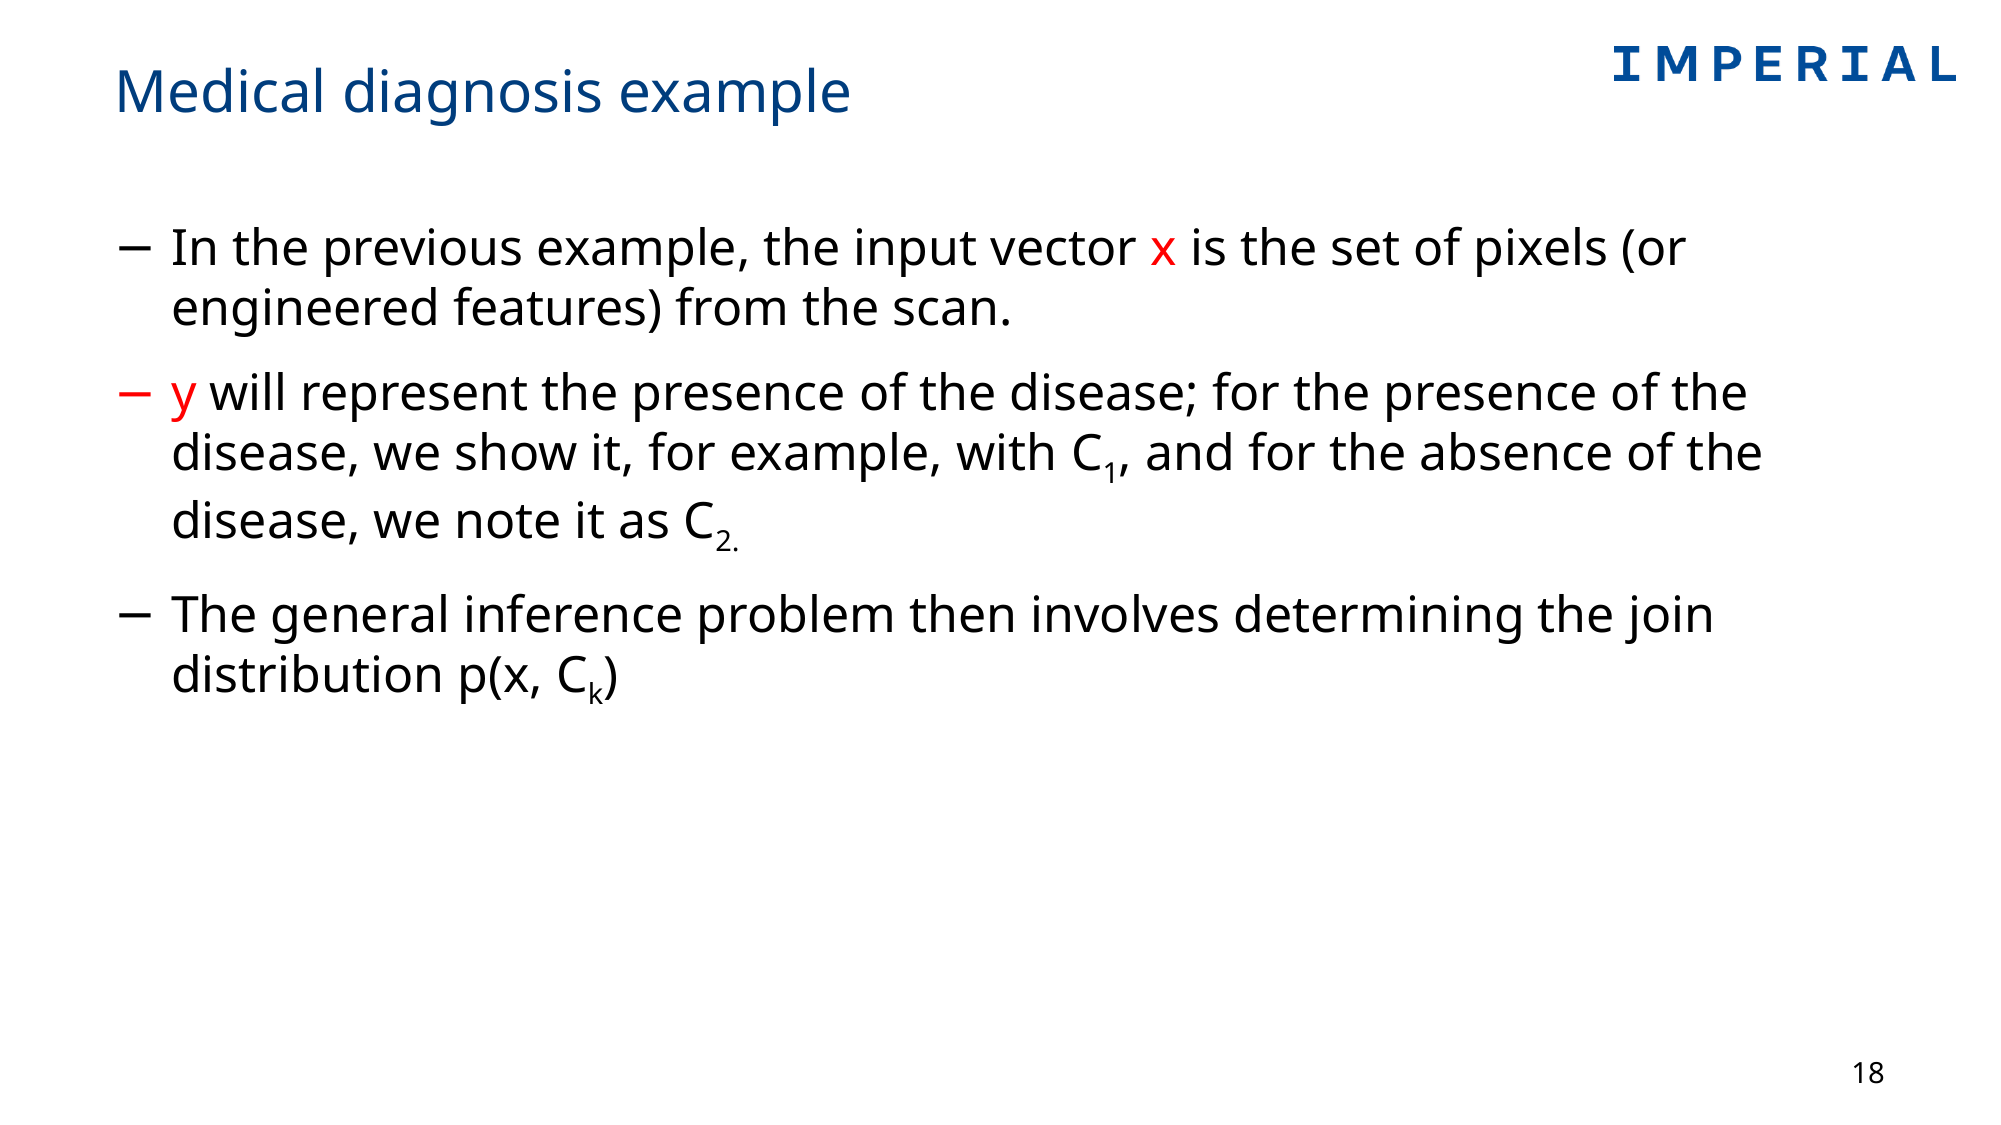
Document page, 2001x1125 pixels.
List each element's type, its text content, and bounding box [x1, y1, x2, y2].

slide_number 18 [1433, 1046, 1901, 1103]
list In the previous example, the input vector x is the set of pixels (or engineered features) from the scan. y will represent the presence of the disease; for the presence of the disease, we show it, for example, with C1, and for the absence of the disease, we note it as C2. The general inference problem then involves determining the join distribution p(x, Ck) [99, 208, 1900, 1024]
title Medical diagnosis example [99, 0, 1900, 184]
picture [1900, 46, 1956, 81]
